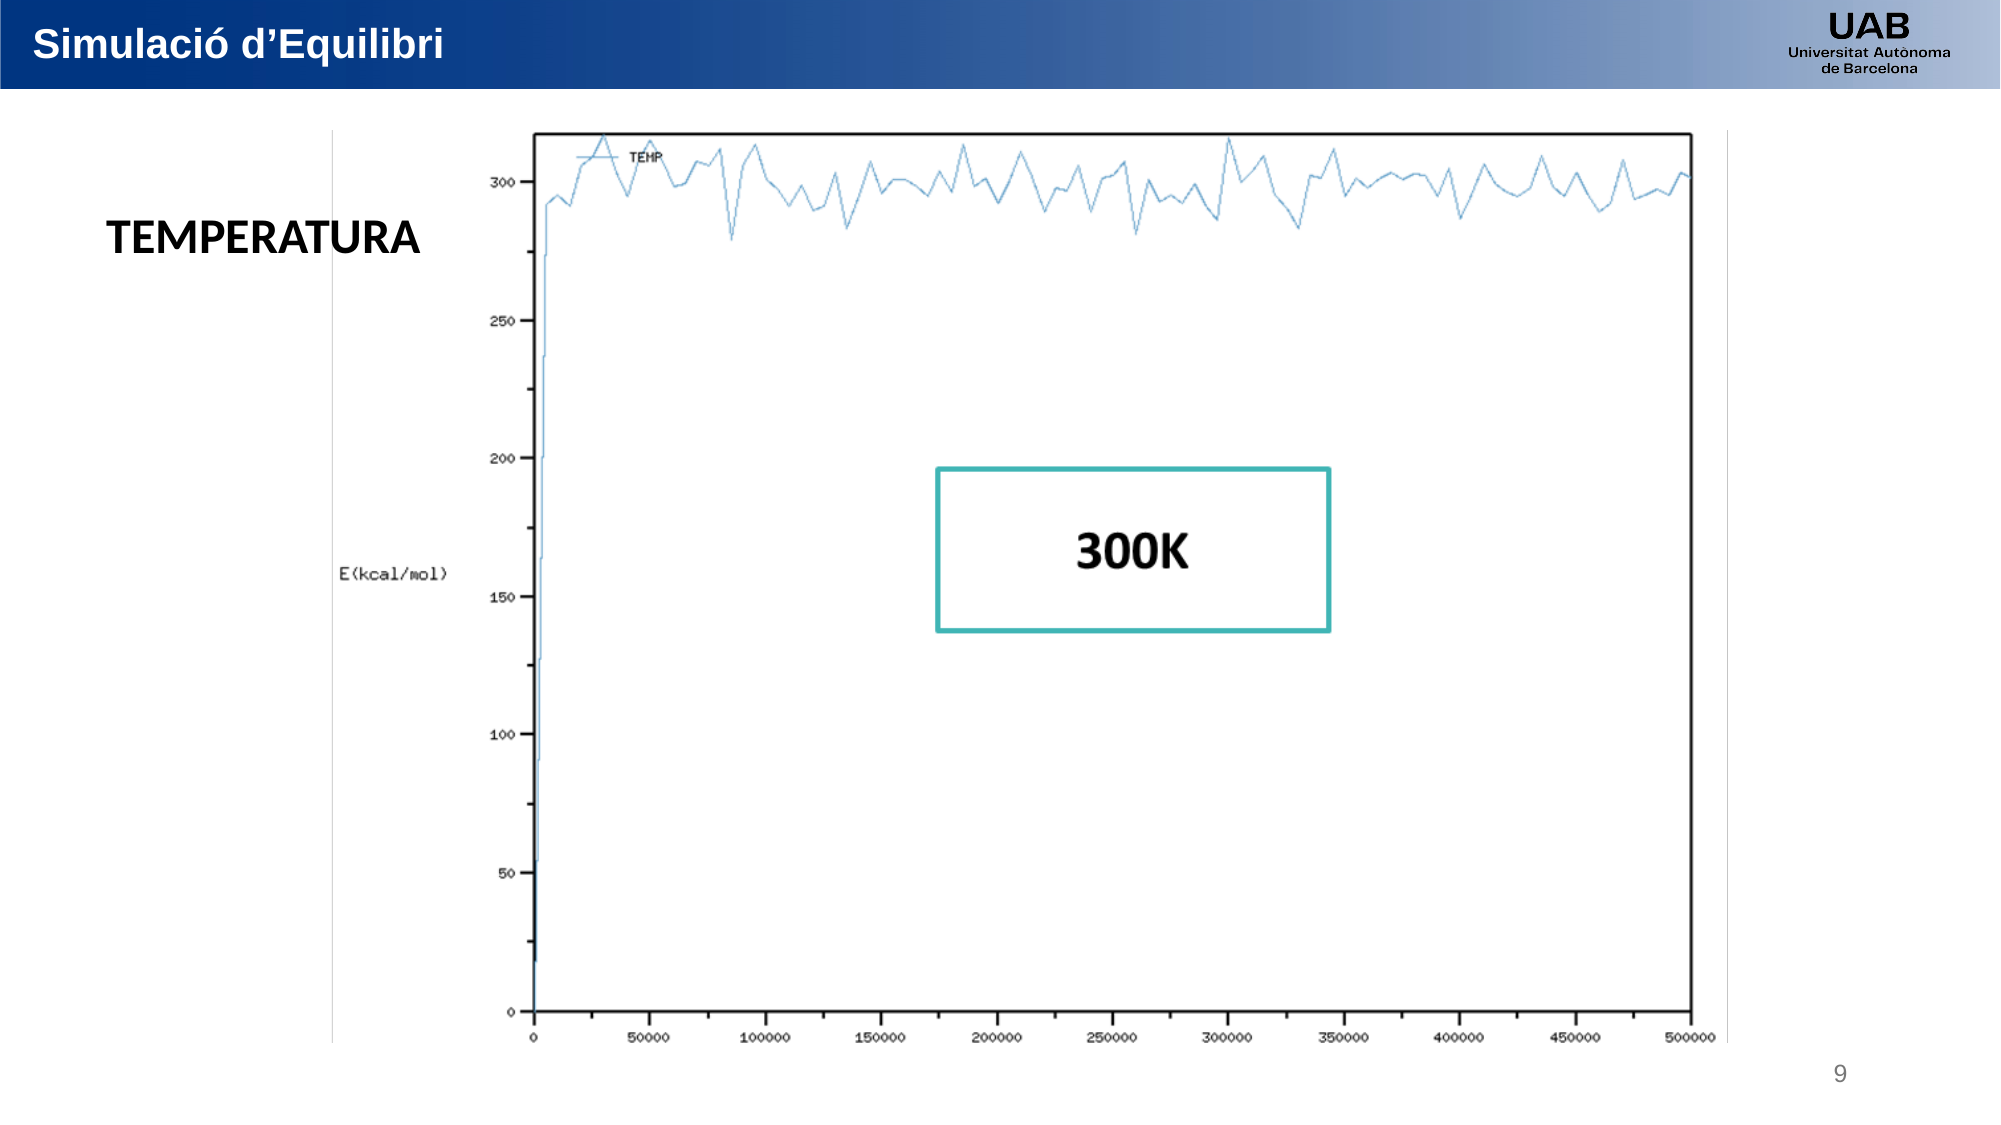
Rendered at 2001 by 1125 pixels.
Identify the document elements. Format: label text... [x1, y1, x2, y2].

slide_number 9 [1412, 1042, 1863, 1103]
picture [323, 129, 1761, 1043]
text_box TEMPERATURA [91, 195, 323, 271]
picture [0, 0, 2001, 89]
text_box Simulació d’Equilibri [17, 9, 592, 75]
